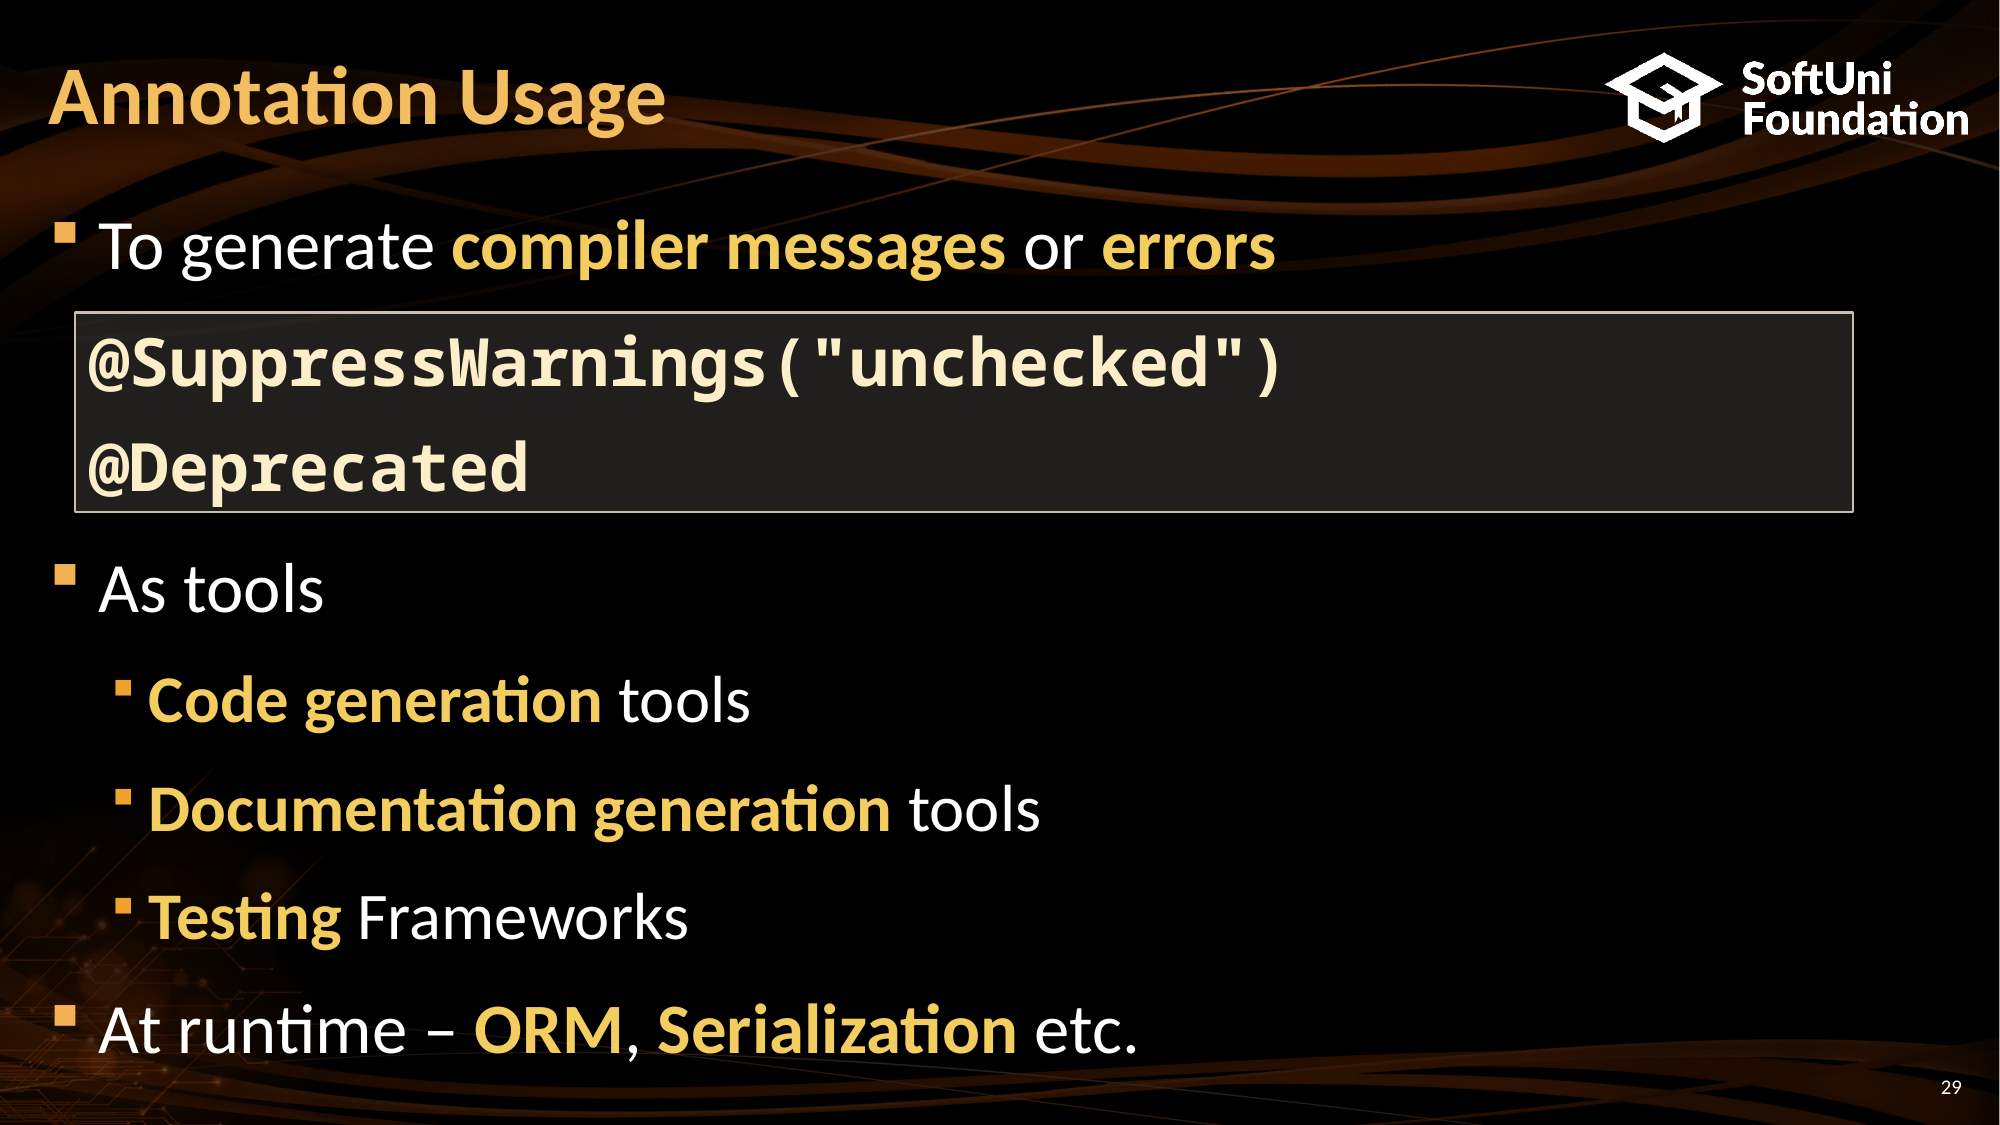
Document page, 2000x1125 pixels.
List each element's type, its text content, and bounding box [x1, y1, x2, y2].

list To generate compiler messages or errors As tools Code generation tools Documentation generation tools Testing Frameworks At runtime – ORM, Serialization etc. [31, 188, 1968, 1103]
picture [0, 0, 2000, 1125]
slide_number 29 [1897, 1070, 1968, 1103]
title Annotation Usage [30, 6, 1602, 189]
text_box @SuppressWarnings("unchecked") @Deprecated [74, 312, 1853, 513]
